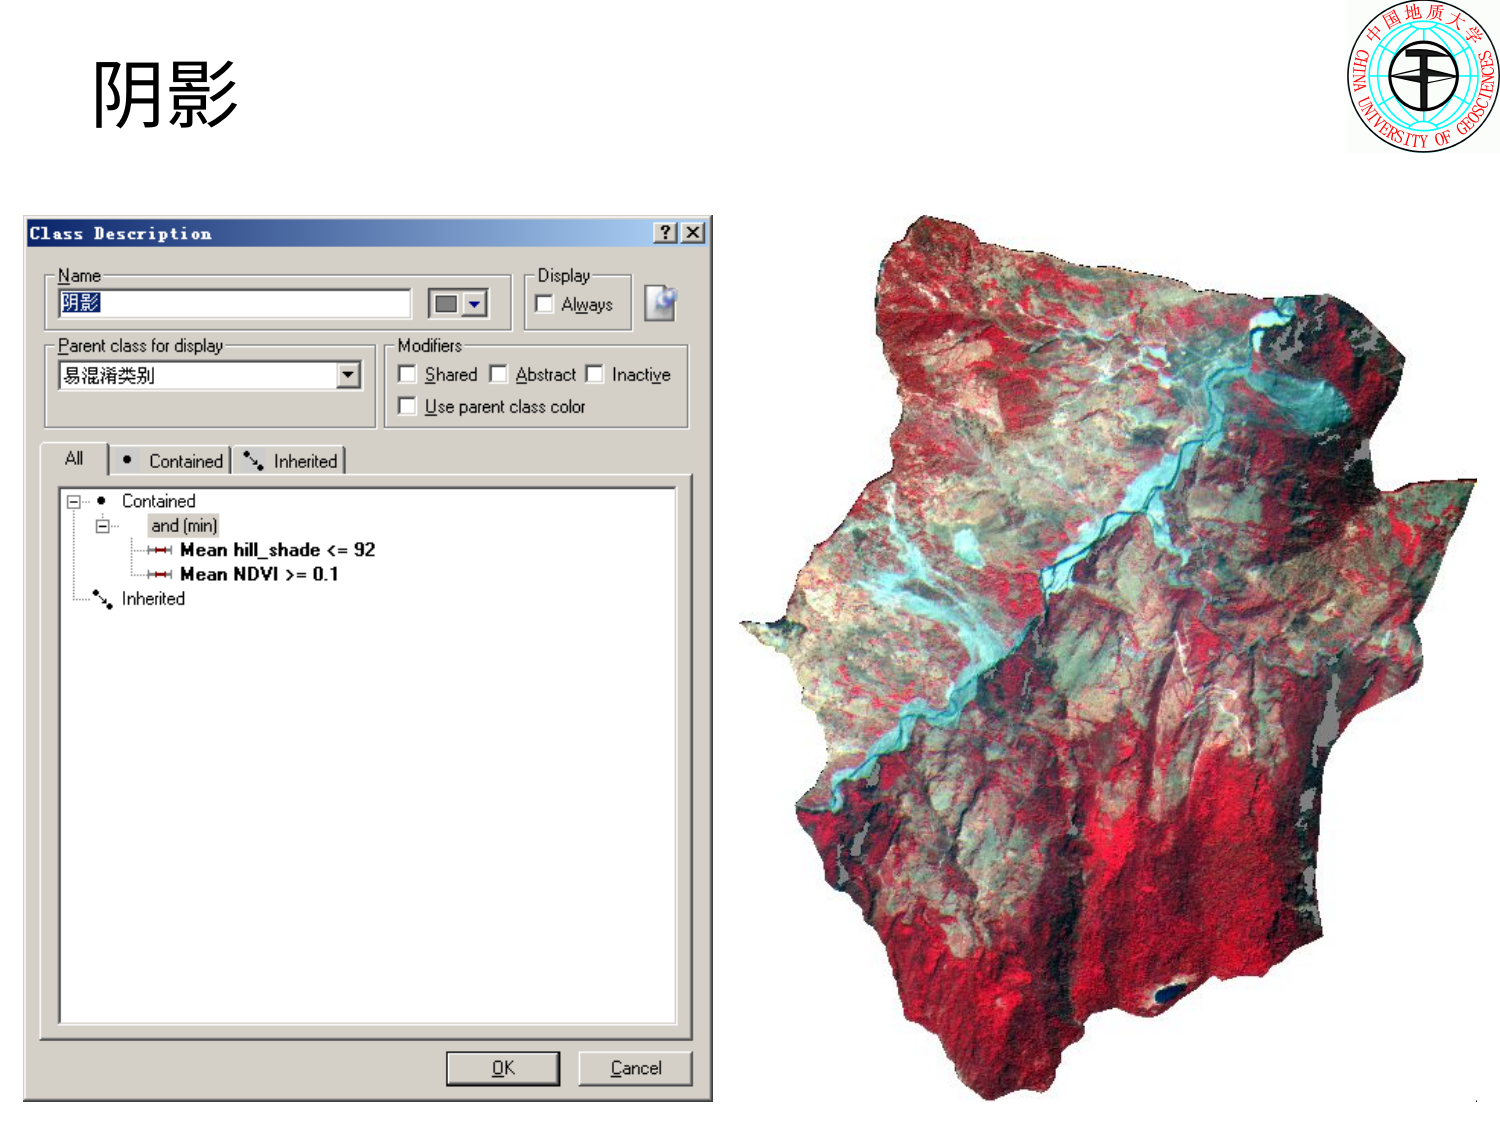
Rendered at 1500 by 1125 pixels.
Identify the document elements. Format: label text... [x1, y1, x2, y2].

picture [23, 215, 714, 1102]
picture [1347, 0, 1500, 153]
picture [738, 215, 1477, 1102]
title 阴影 [74, 44, 1426, 141]
